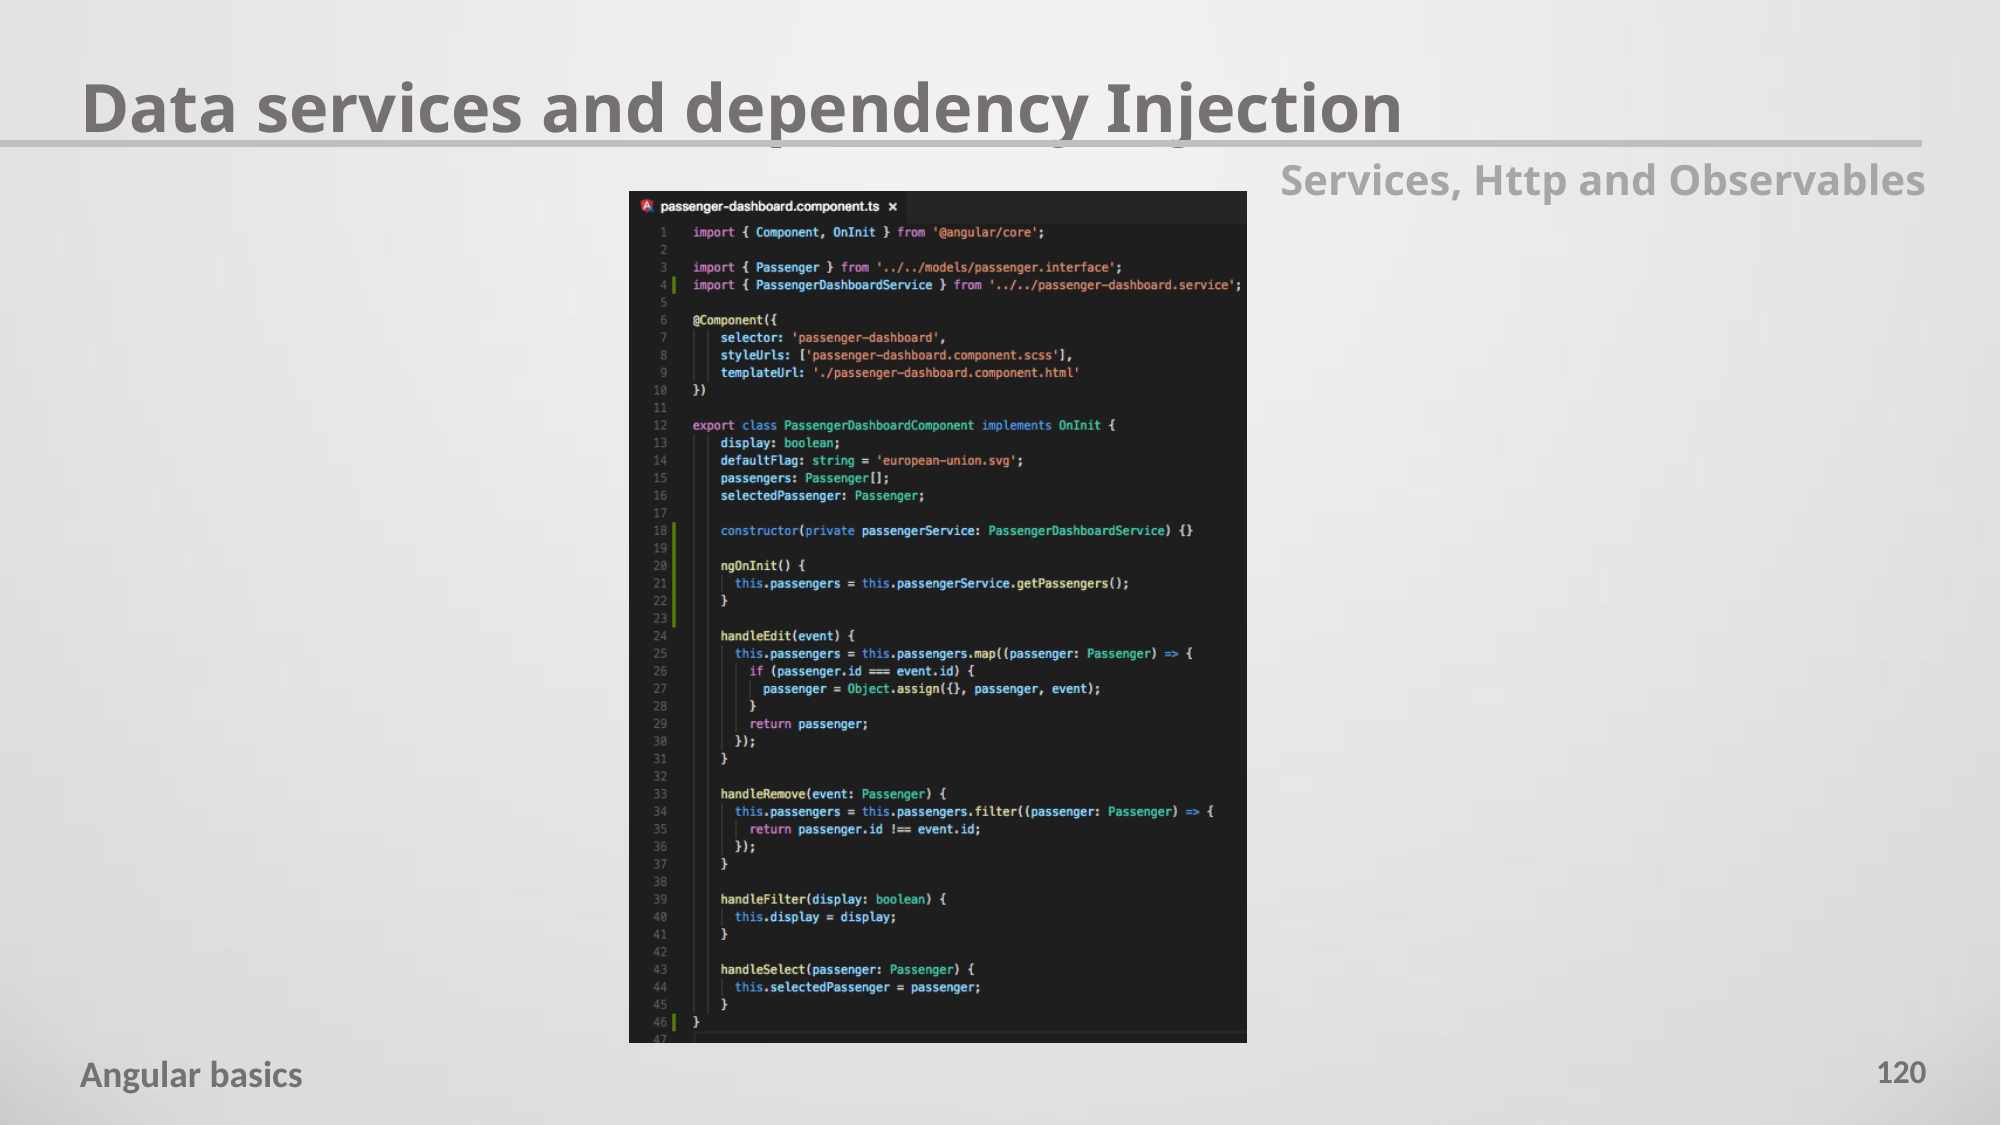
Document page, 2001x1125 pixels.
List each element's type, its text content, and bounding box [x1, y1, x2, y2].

text_box Services, Http and Observables [1176, 146, 1942, 212]
slide_number 120 [1412, 1038, 1942, 1103]
text_box Data services and dependency Injection [65, 48, 1942, 146]
text_box Data services and dependency Injection [65, 147, 1176, 155]
footer Angular basics [65, 1042, 1338, 1103]
picture [0, 0, 2001, 1125]
